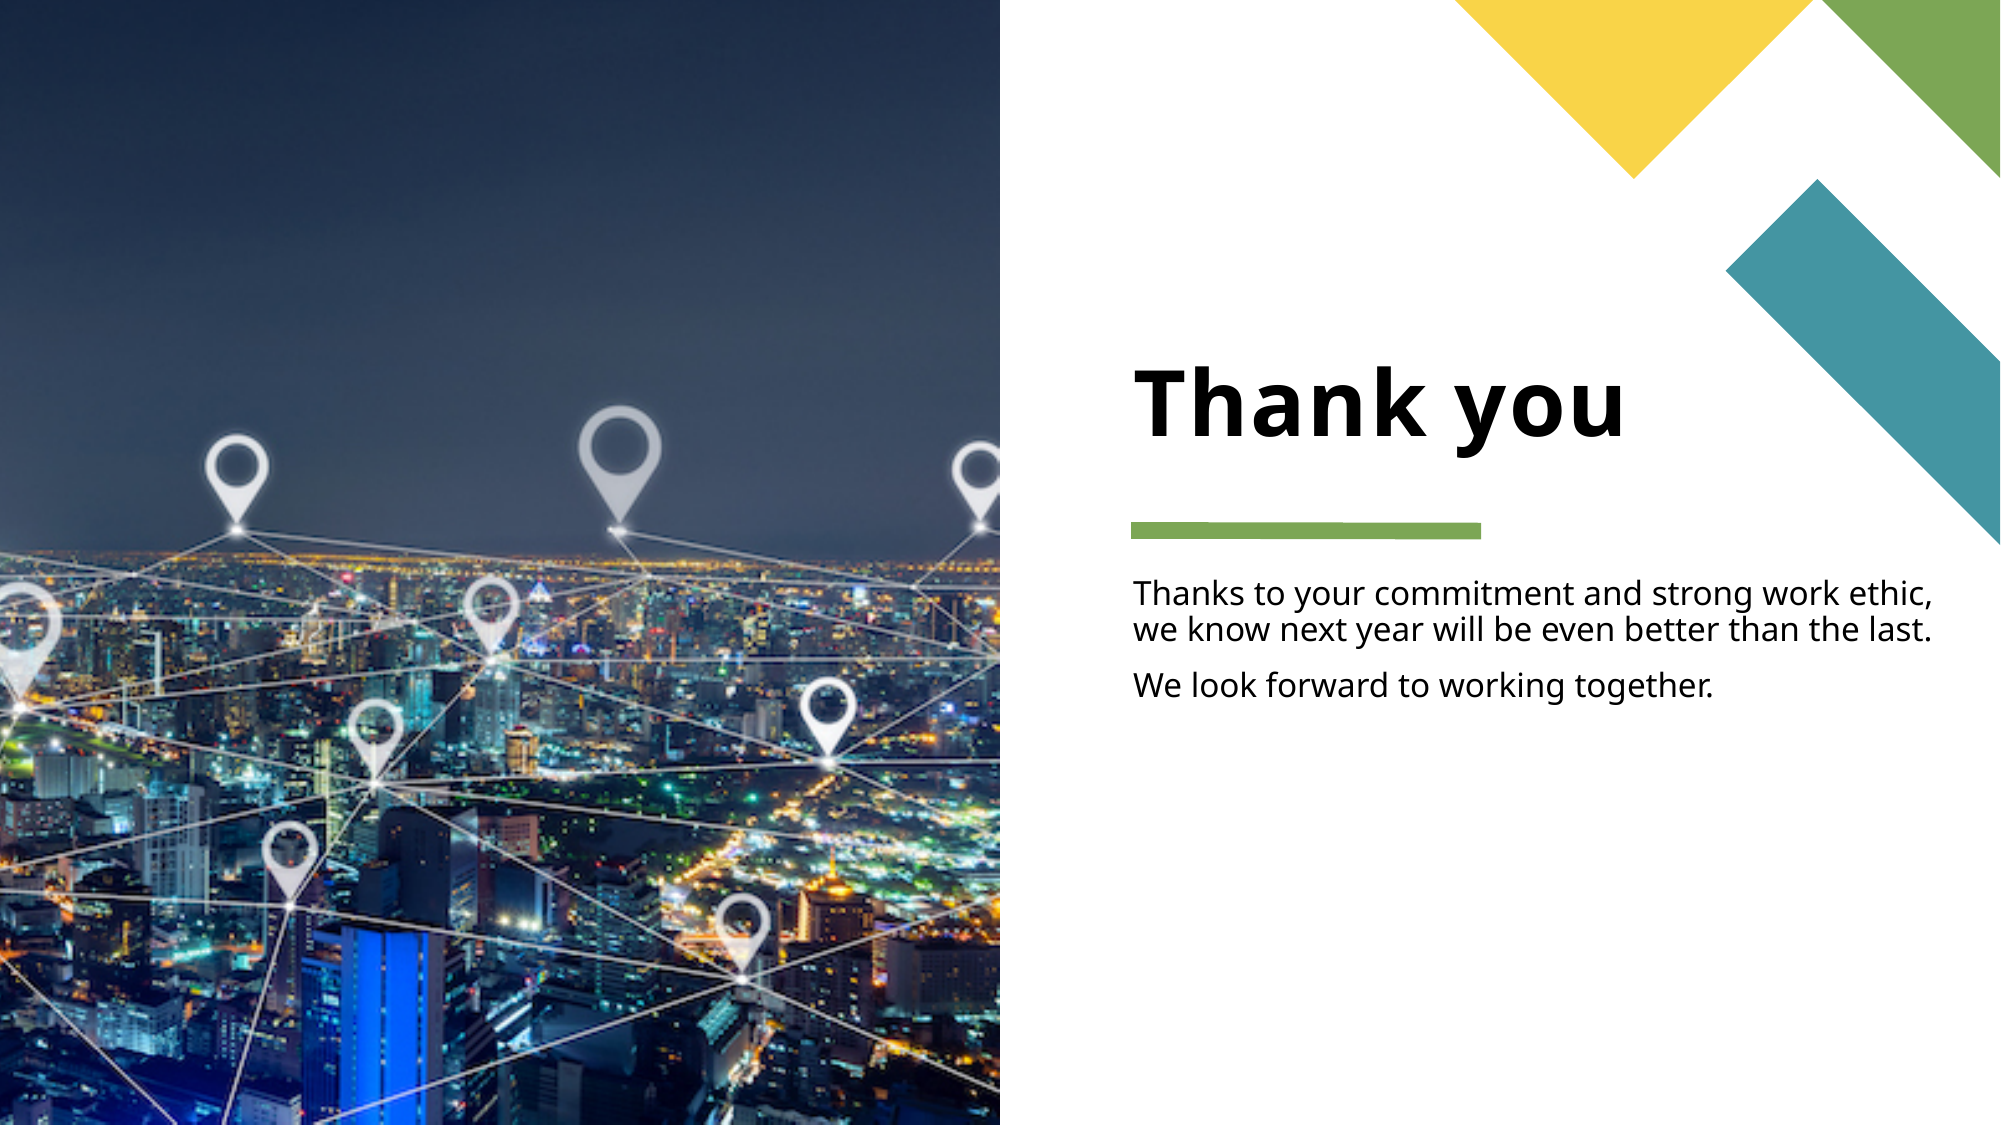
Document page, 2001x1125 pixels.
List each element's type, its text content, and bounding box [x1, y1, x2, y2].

title Thank you [1133, 356, 1938, 457]
picture [0, 0, 1000, 1125]
subtitle Thanks to your commitment and strong work ethic, we know next year will be even better than the last. We look forward to working together. [1133, 576, 1938, 763]
